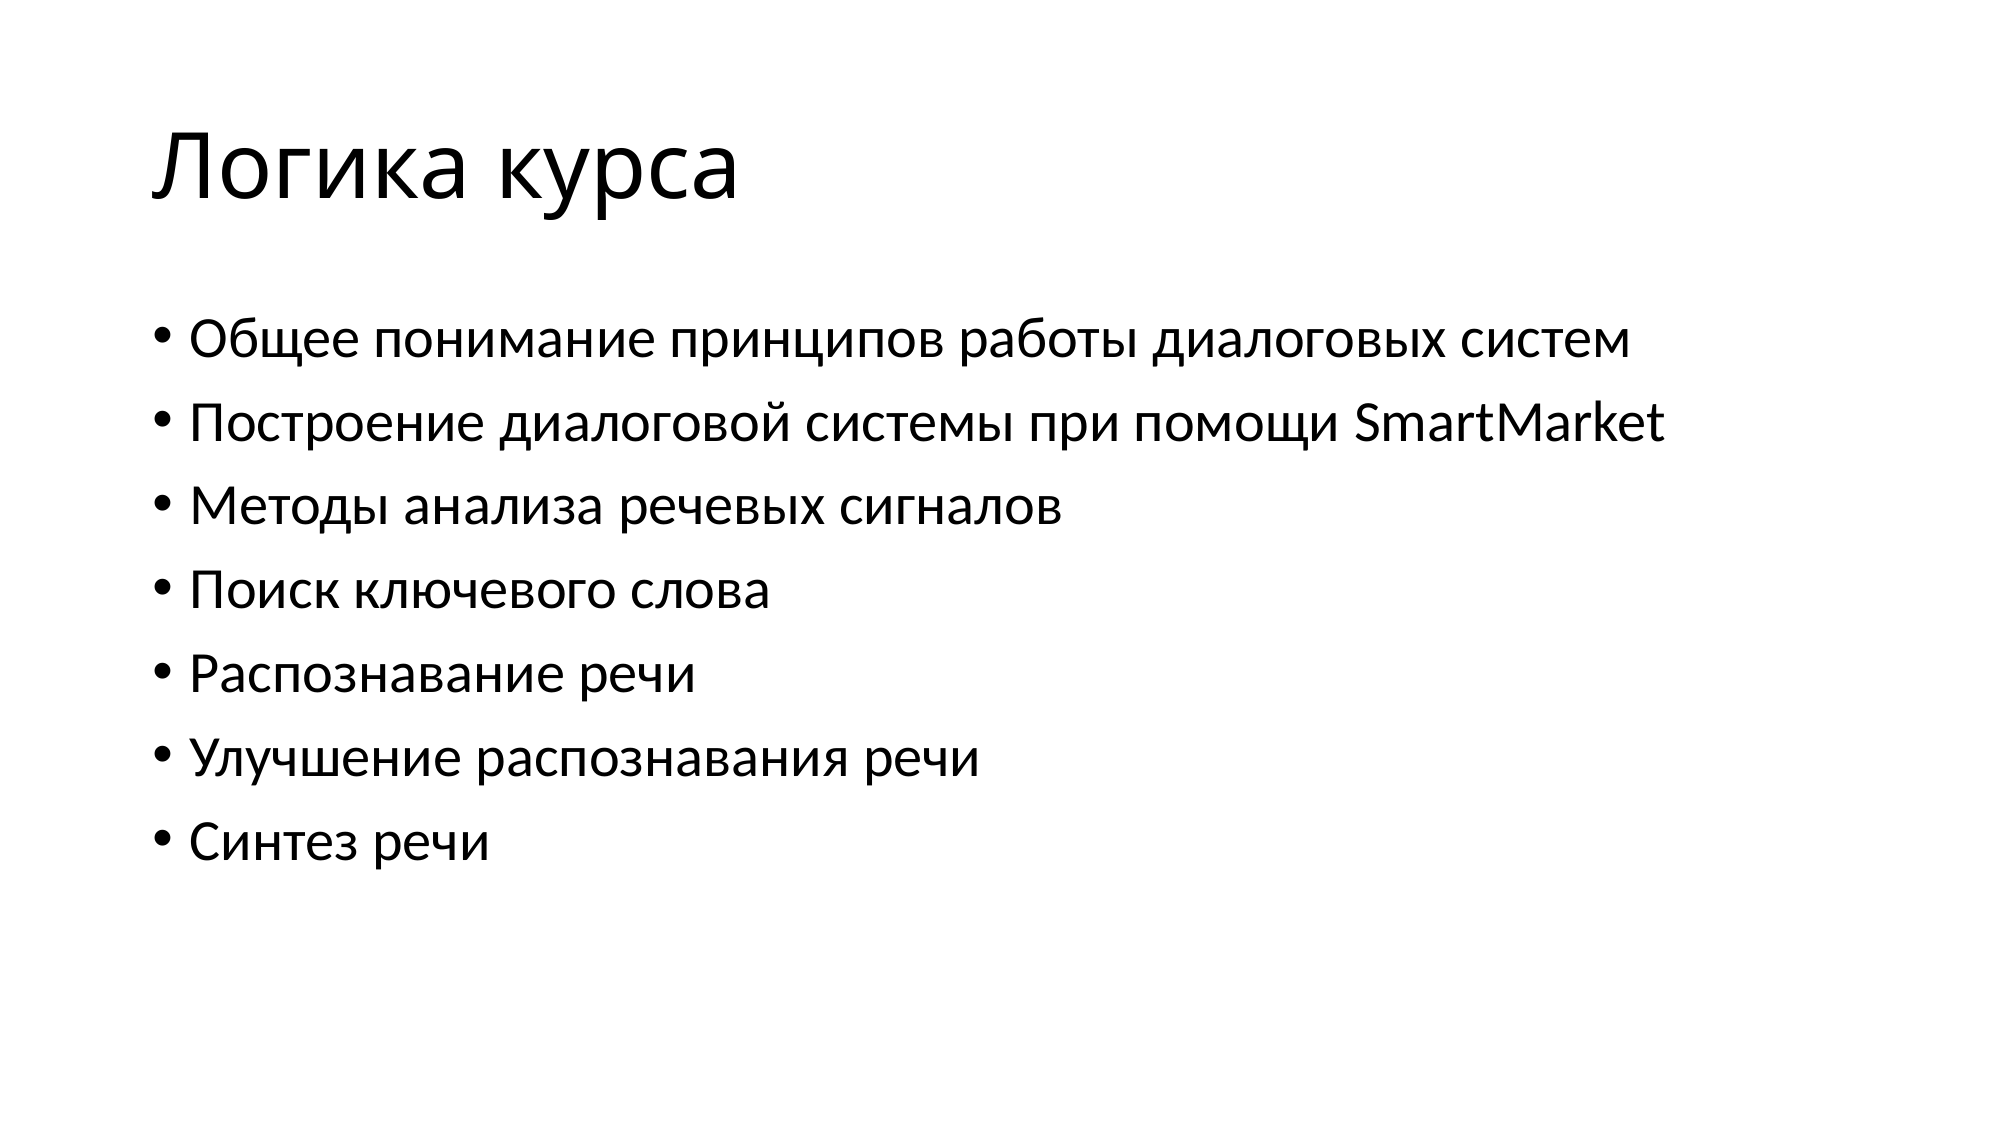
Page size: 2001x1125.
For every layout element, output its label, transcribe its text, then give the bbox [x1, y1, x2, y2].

list Общее понимание принципов работы диалоговых систем Построение диалоговой системы при помощи SmartMarket Методы анализа речевых сигналов Поиск ключевого слова Распознавание речи Улучшение распознавания речи Синтез речи [137, 299, 1863, 1014]
title Логика курса [137, 59, 1863, 278]
